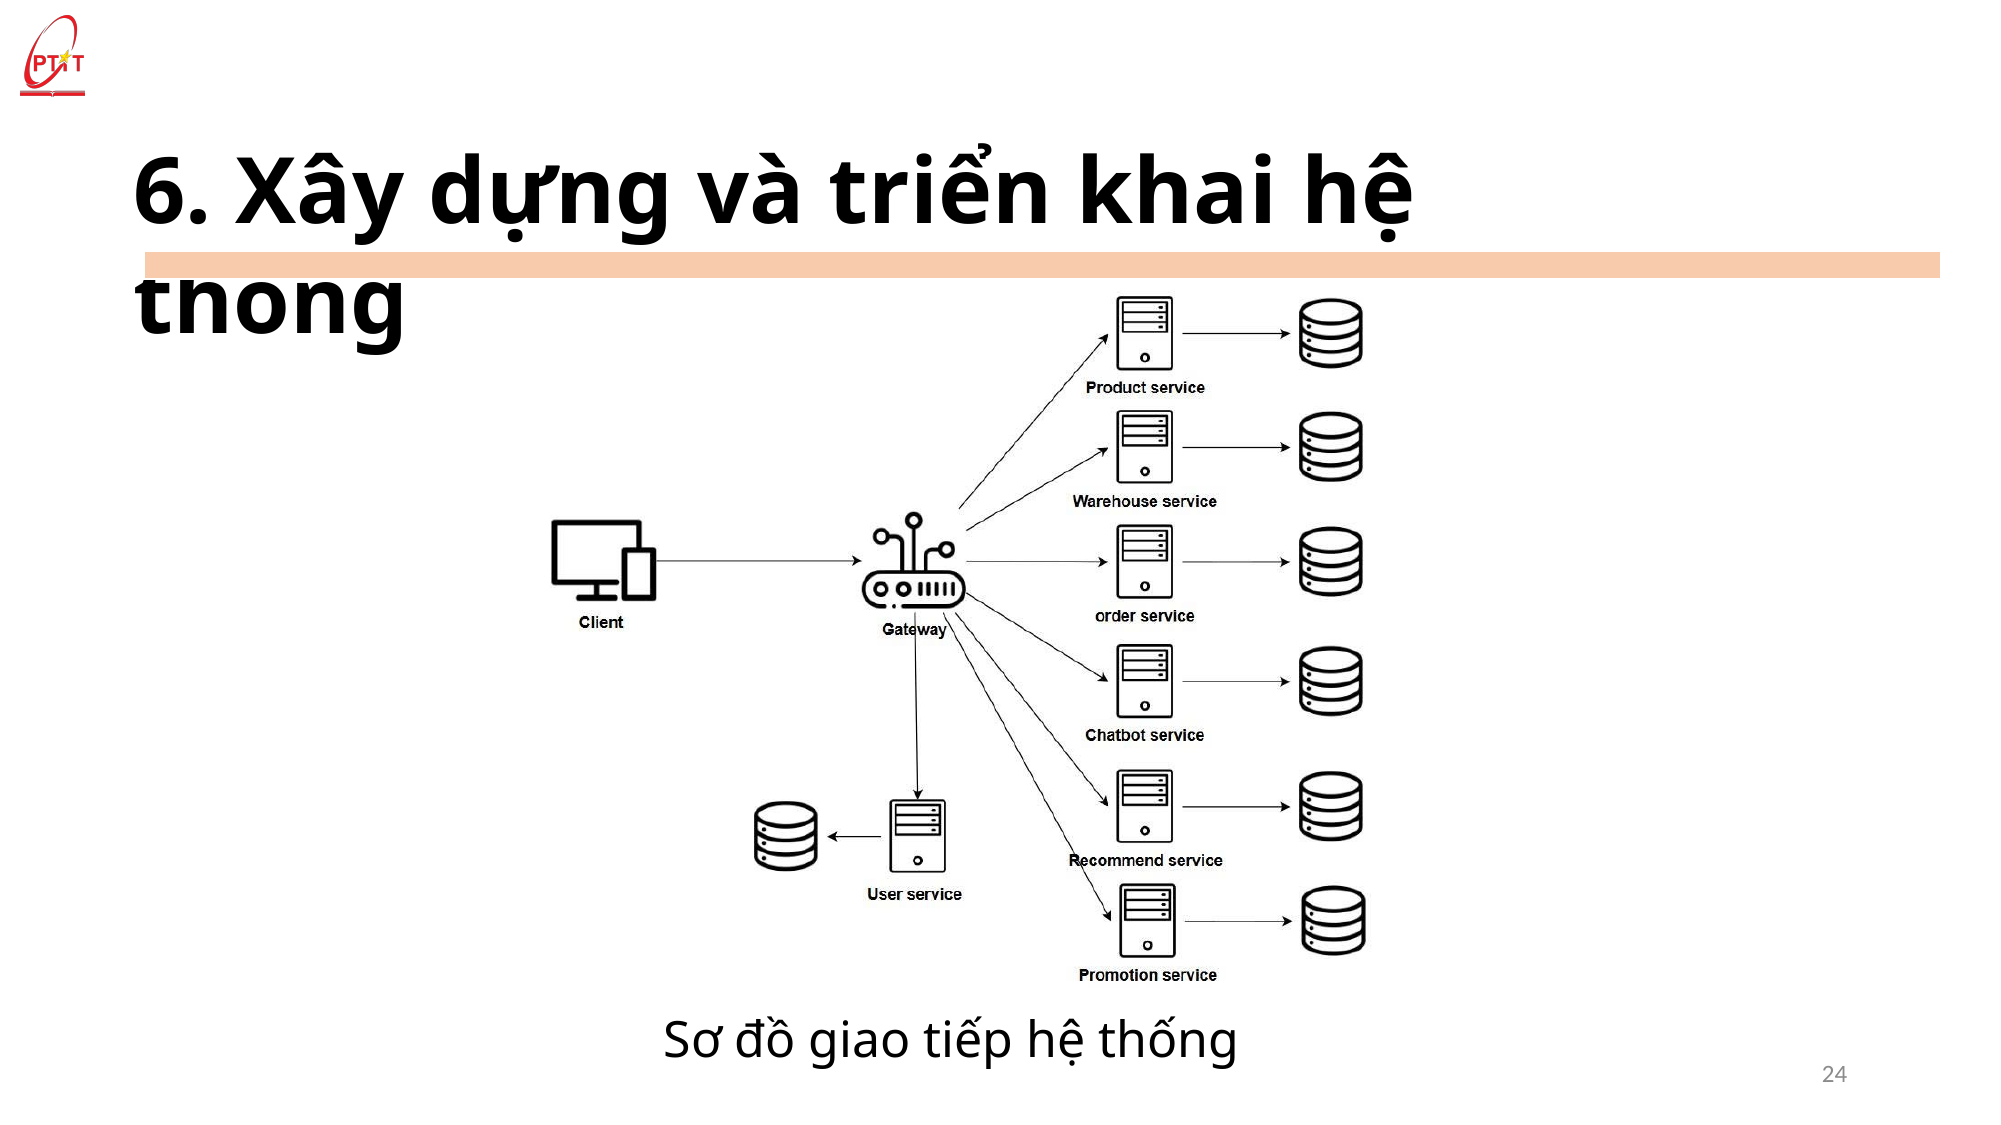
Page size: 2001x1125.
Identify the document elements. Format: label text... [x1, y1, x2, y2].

text_box 6. Xây dựng và triển khai hệ thống [118, 124, 1577, 360]
text_box [143, 250, 1942, 280]
text_box Sơ đồ giao tiếp hệ thống [648, 1001, 1255, 1075]
slide_number 24 [1412, 1042, 1863, 1103]
picture [528, 282, 1391, 1001]
picture [20, 15, 85, 97]
